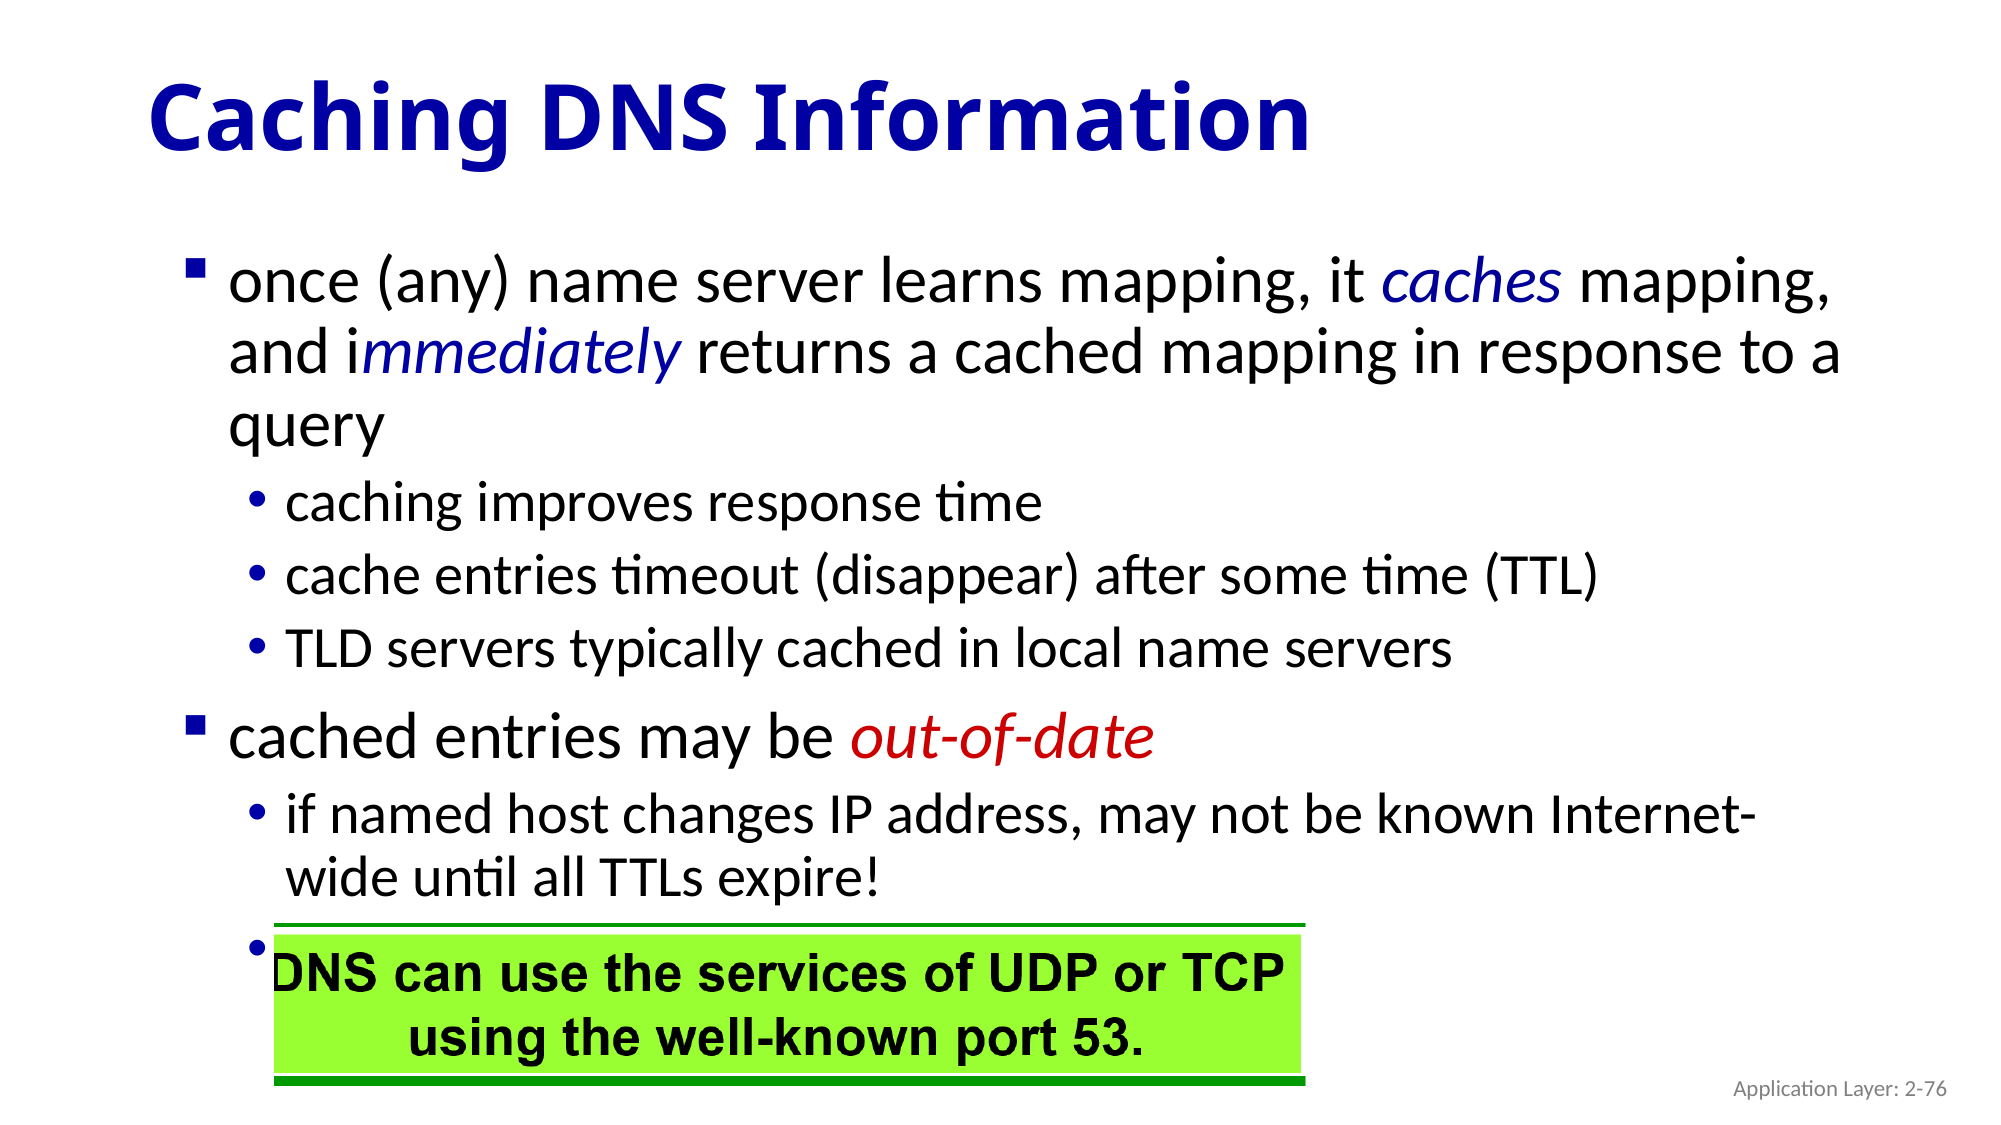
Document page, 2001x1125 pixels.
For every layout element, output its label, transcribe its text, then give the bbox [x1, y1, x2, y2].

title Caching DNS Information [131, 47, 1856, 195]
slide_number Application Layer: 2-76 [1512, 1056, 1963, 1117]
picture [274, 923, 1349, 1087]
text_box once (any) name server learns mapping, it caches mapping, and immediately returns a cached mapping in response to a query caching improves response time cache entries timeout (disappear) after some time (TTL) TLD servers typically cached in local name servers cached entries may be out-of-date if named host changes IP address, may not be known Internet-wide until all TTLs expire! best-effort name-to-address translation! [156, 237, 1882, 1014]
